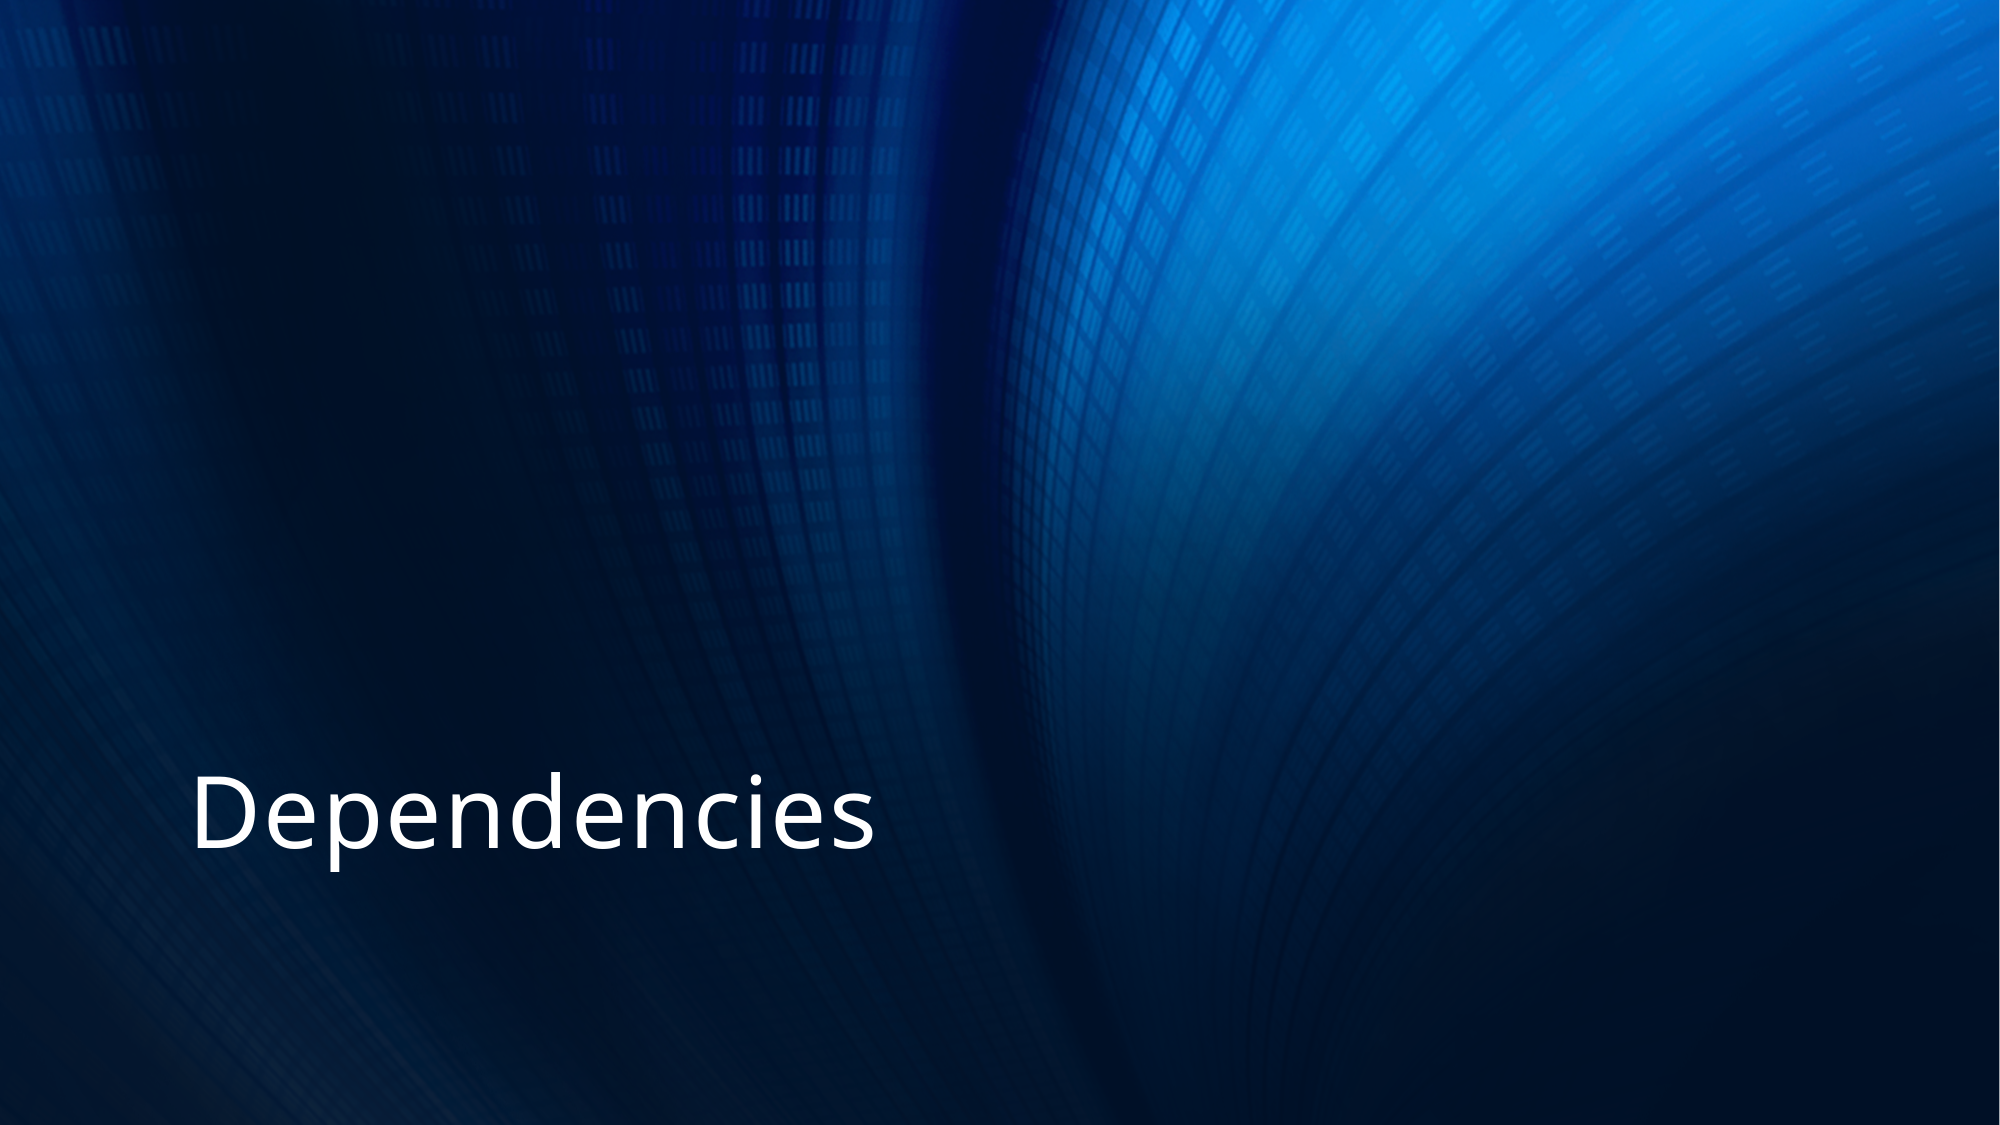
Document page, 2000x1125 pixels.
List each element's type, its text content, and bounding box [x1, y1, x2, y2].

title Dependencies [173, 412, 1600, 875]
picture [0, 0, 2000, 1125]
